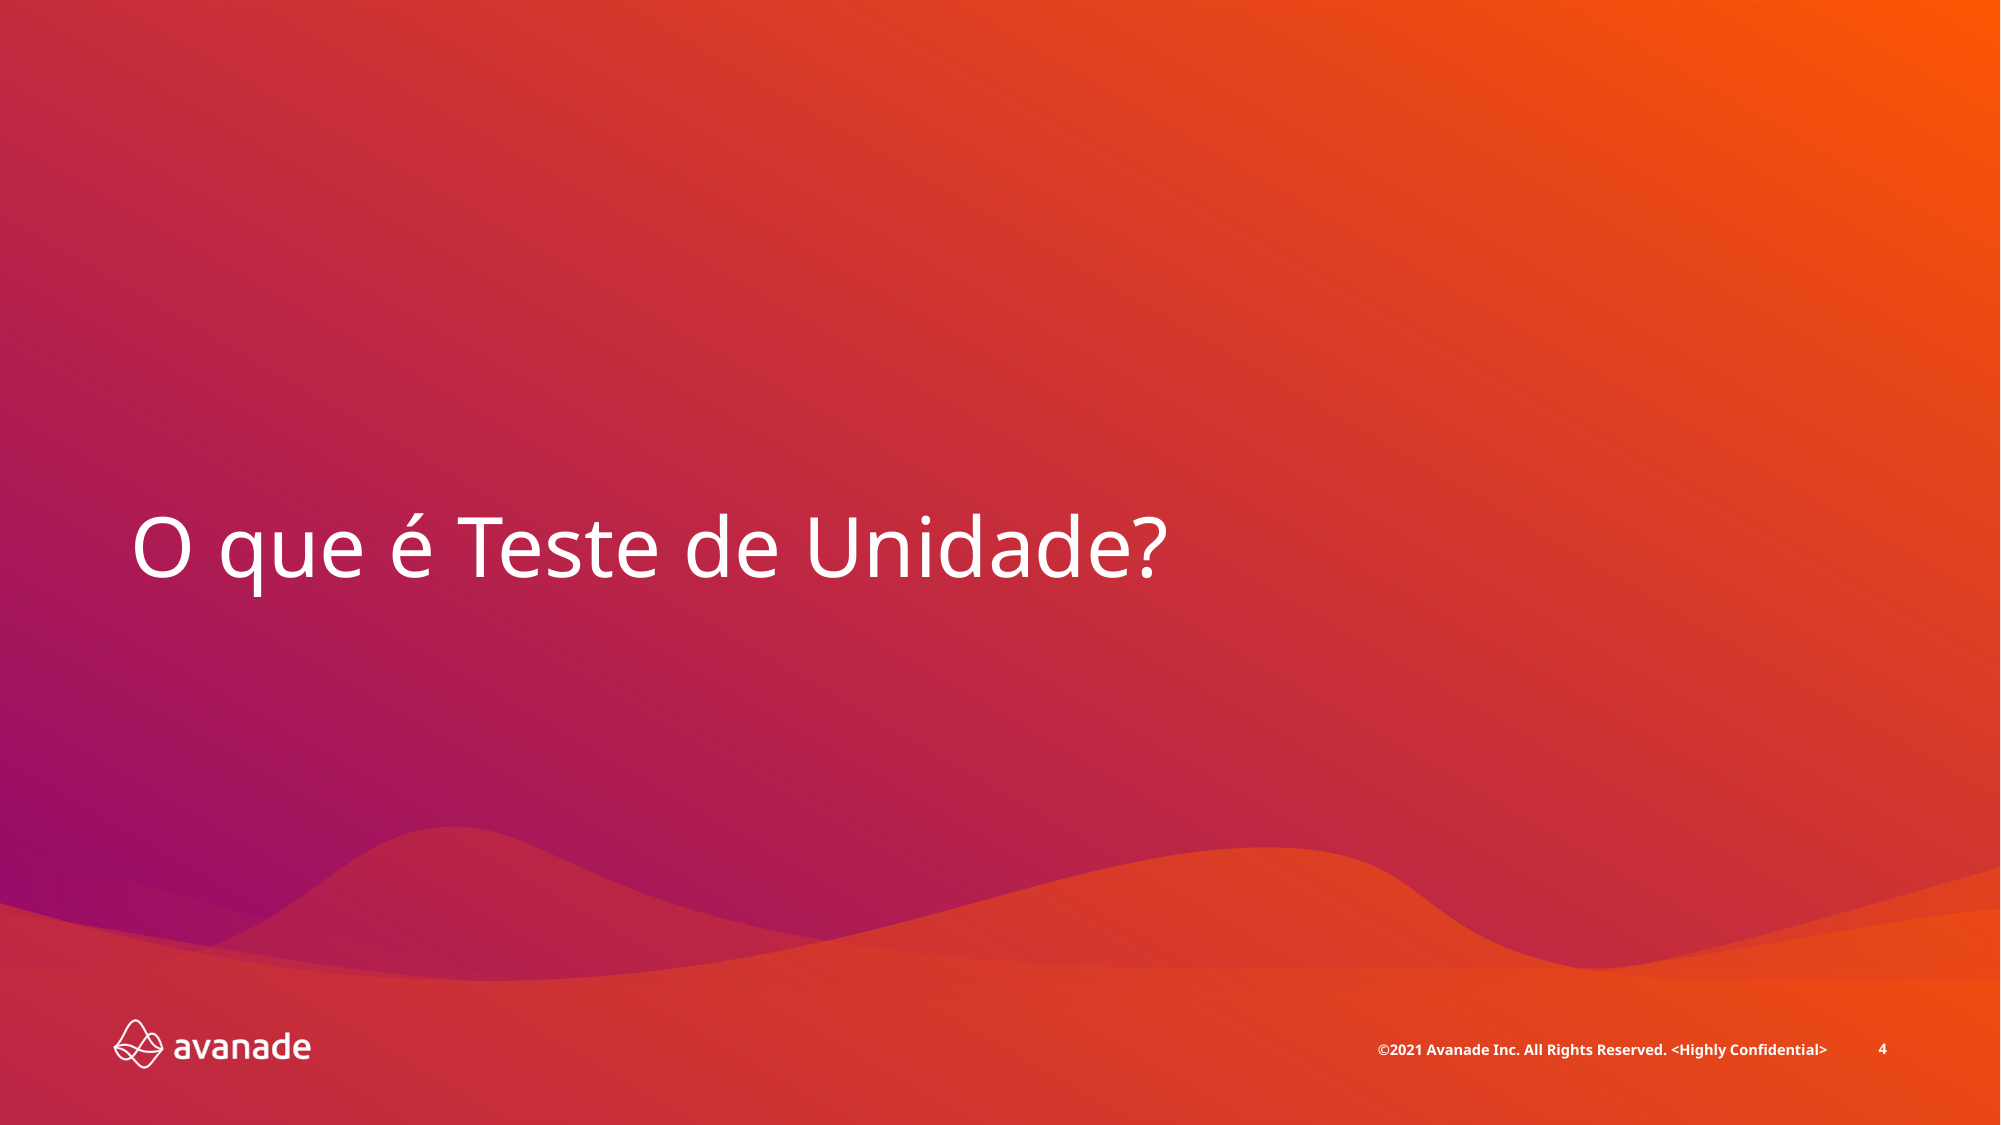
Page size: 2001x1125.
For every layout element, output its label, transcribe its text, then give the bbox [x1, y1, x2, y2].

title O que é Teste de Unidade? [115, 350, 1885, 752]
picture [0, 0, 2001, 1125]
